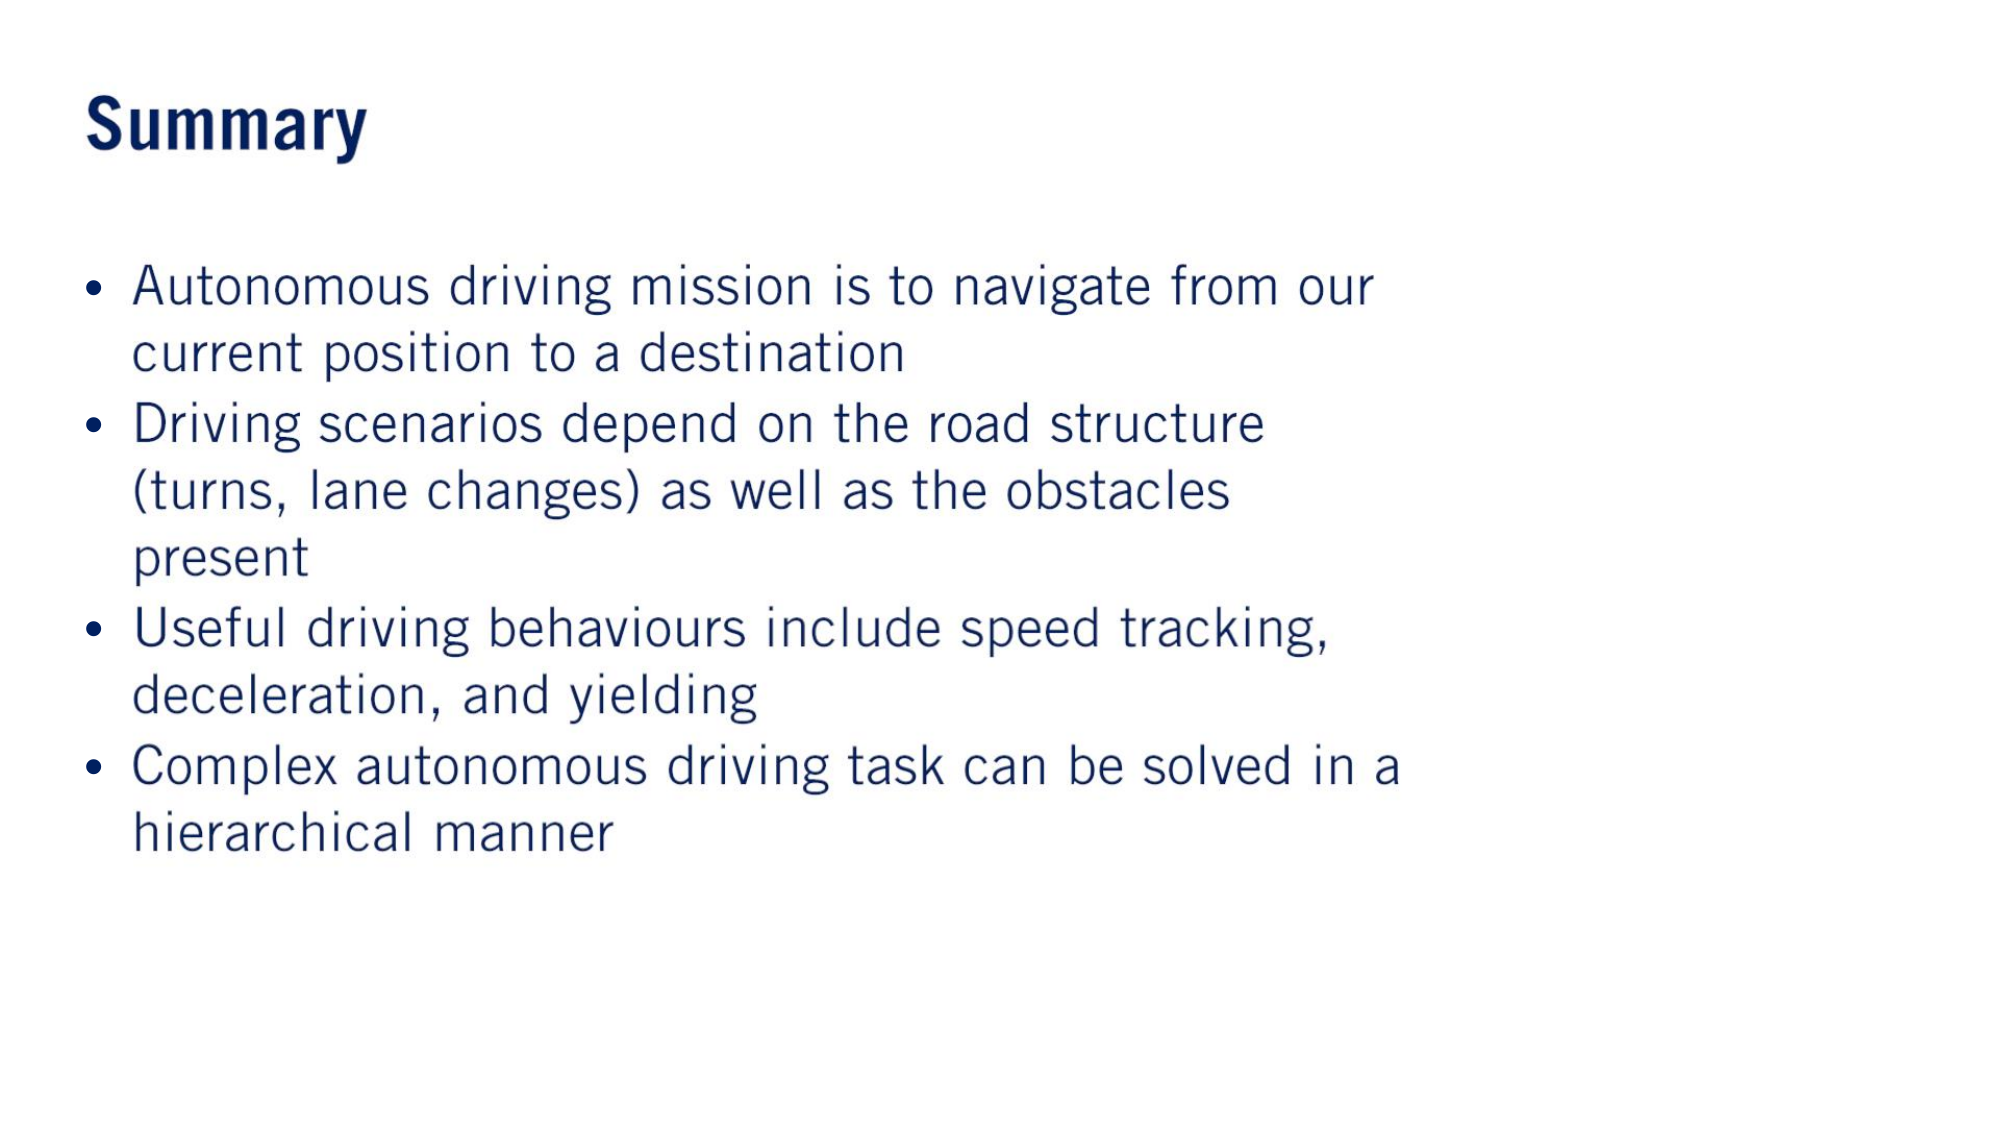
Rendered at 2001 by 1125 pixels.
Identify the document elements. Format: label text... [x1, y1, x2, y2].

text_box [0, 0, 2000, 1125]
text_box • • [84, 255, 129, 455]
text_box • • [84, 596, 129, 797]
